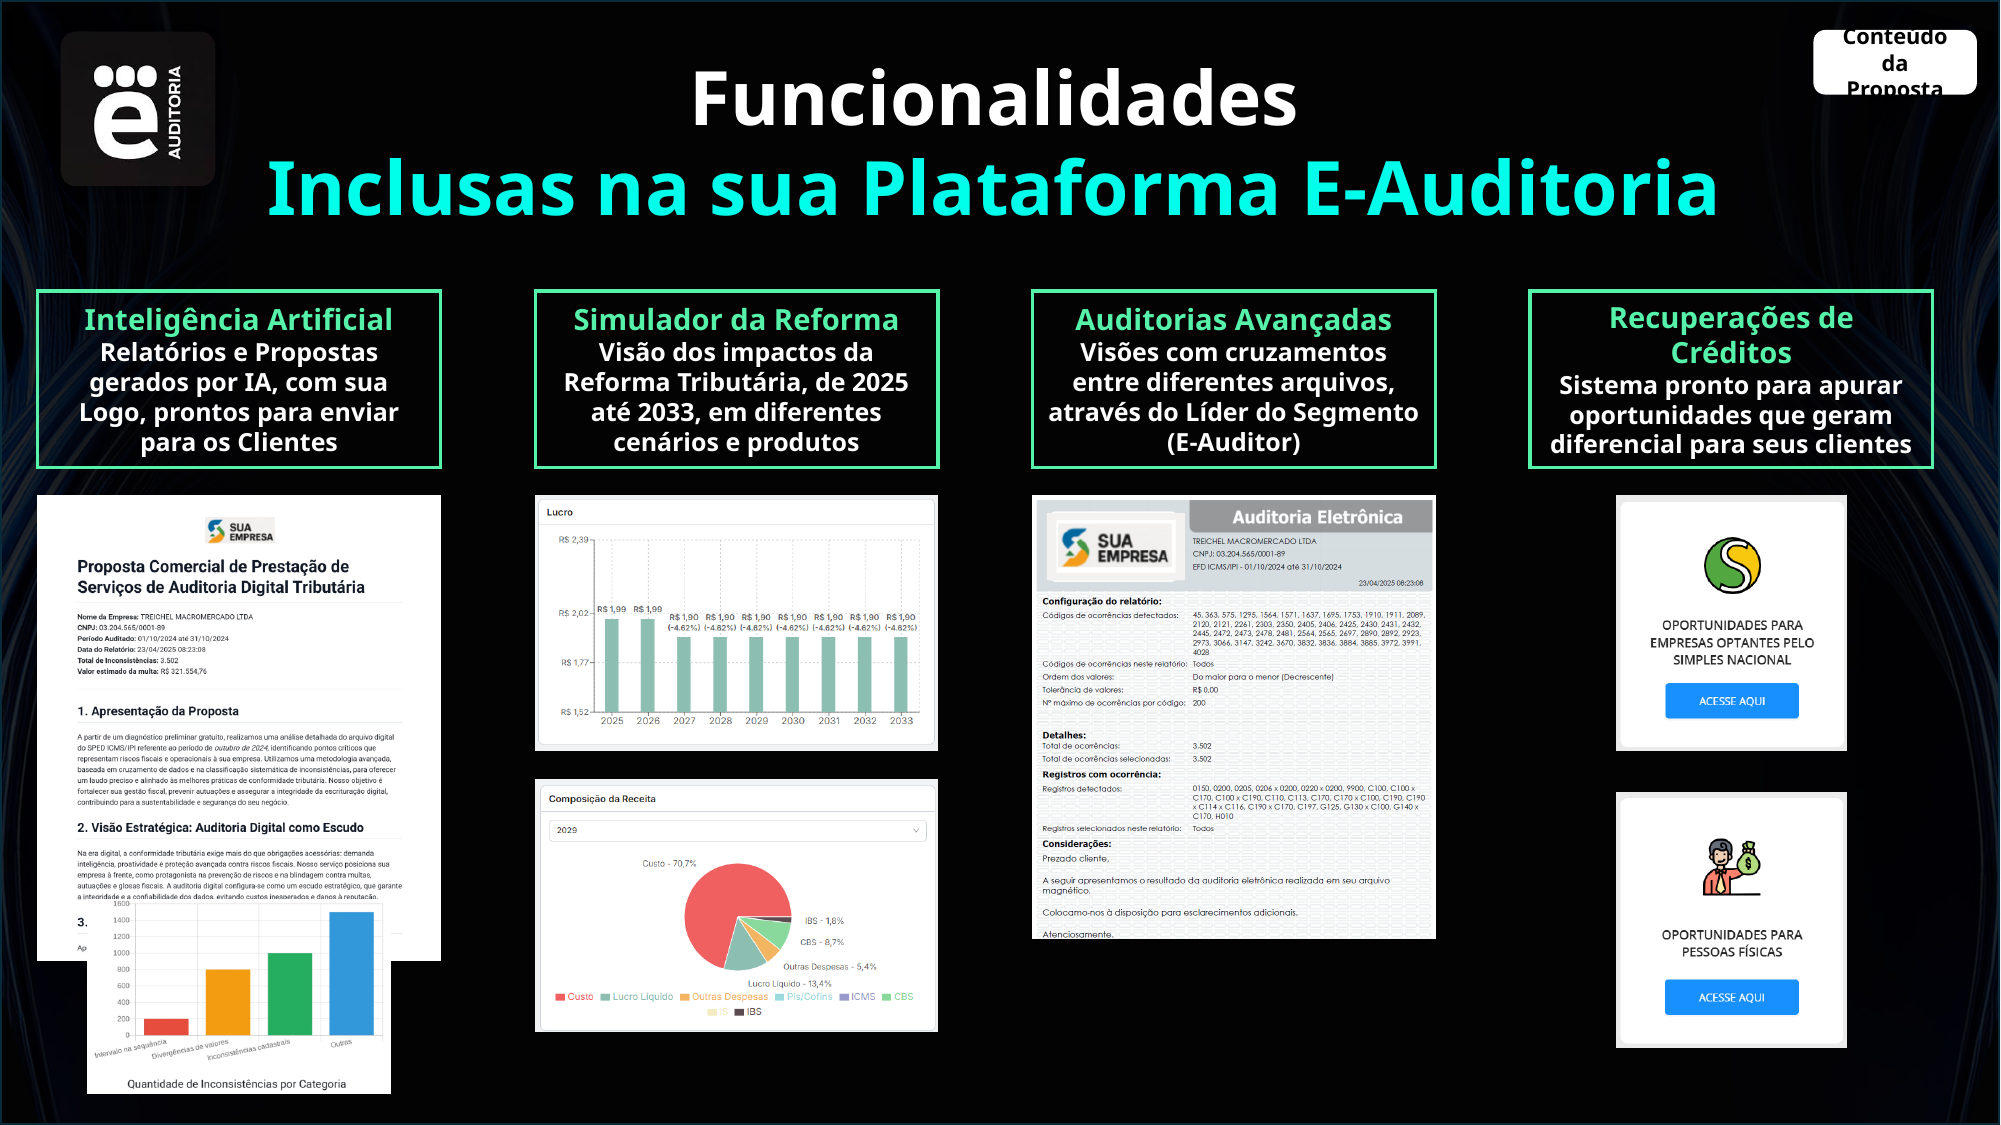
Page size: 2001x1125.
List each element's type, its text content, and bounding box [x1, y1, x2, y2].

picture [1615, 791, 1847, 1049]
picture [60, 31, 216, 187]
text_box Recuperações de Créditos Sistema pronto para apurar oportunidades que geram diferencial para seus clientes [1528, 289, 1934, 469]
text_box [37, 290, 442, 1094]
text_box Conteúdo da Proposta [1813, 29, 1977, 95]
picture [1615, 494, 1847, 752]
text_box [1032, 290, 1436, 939]
text_box [0, 0, 2000, 1125]
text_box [534, 290, 939, 1032]
text_box Funcionalidades Inclusas na sua Plataforma E-Auditoria [0, 62, 1990, 220]
